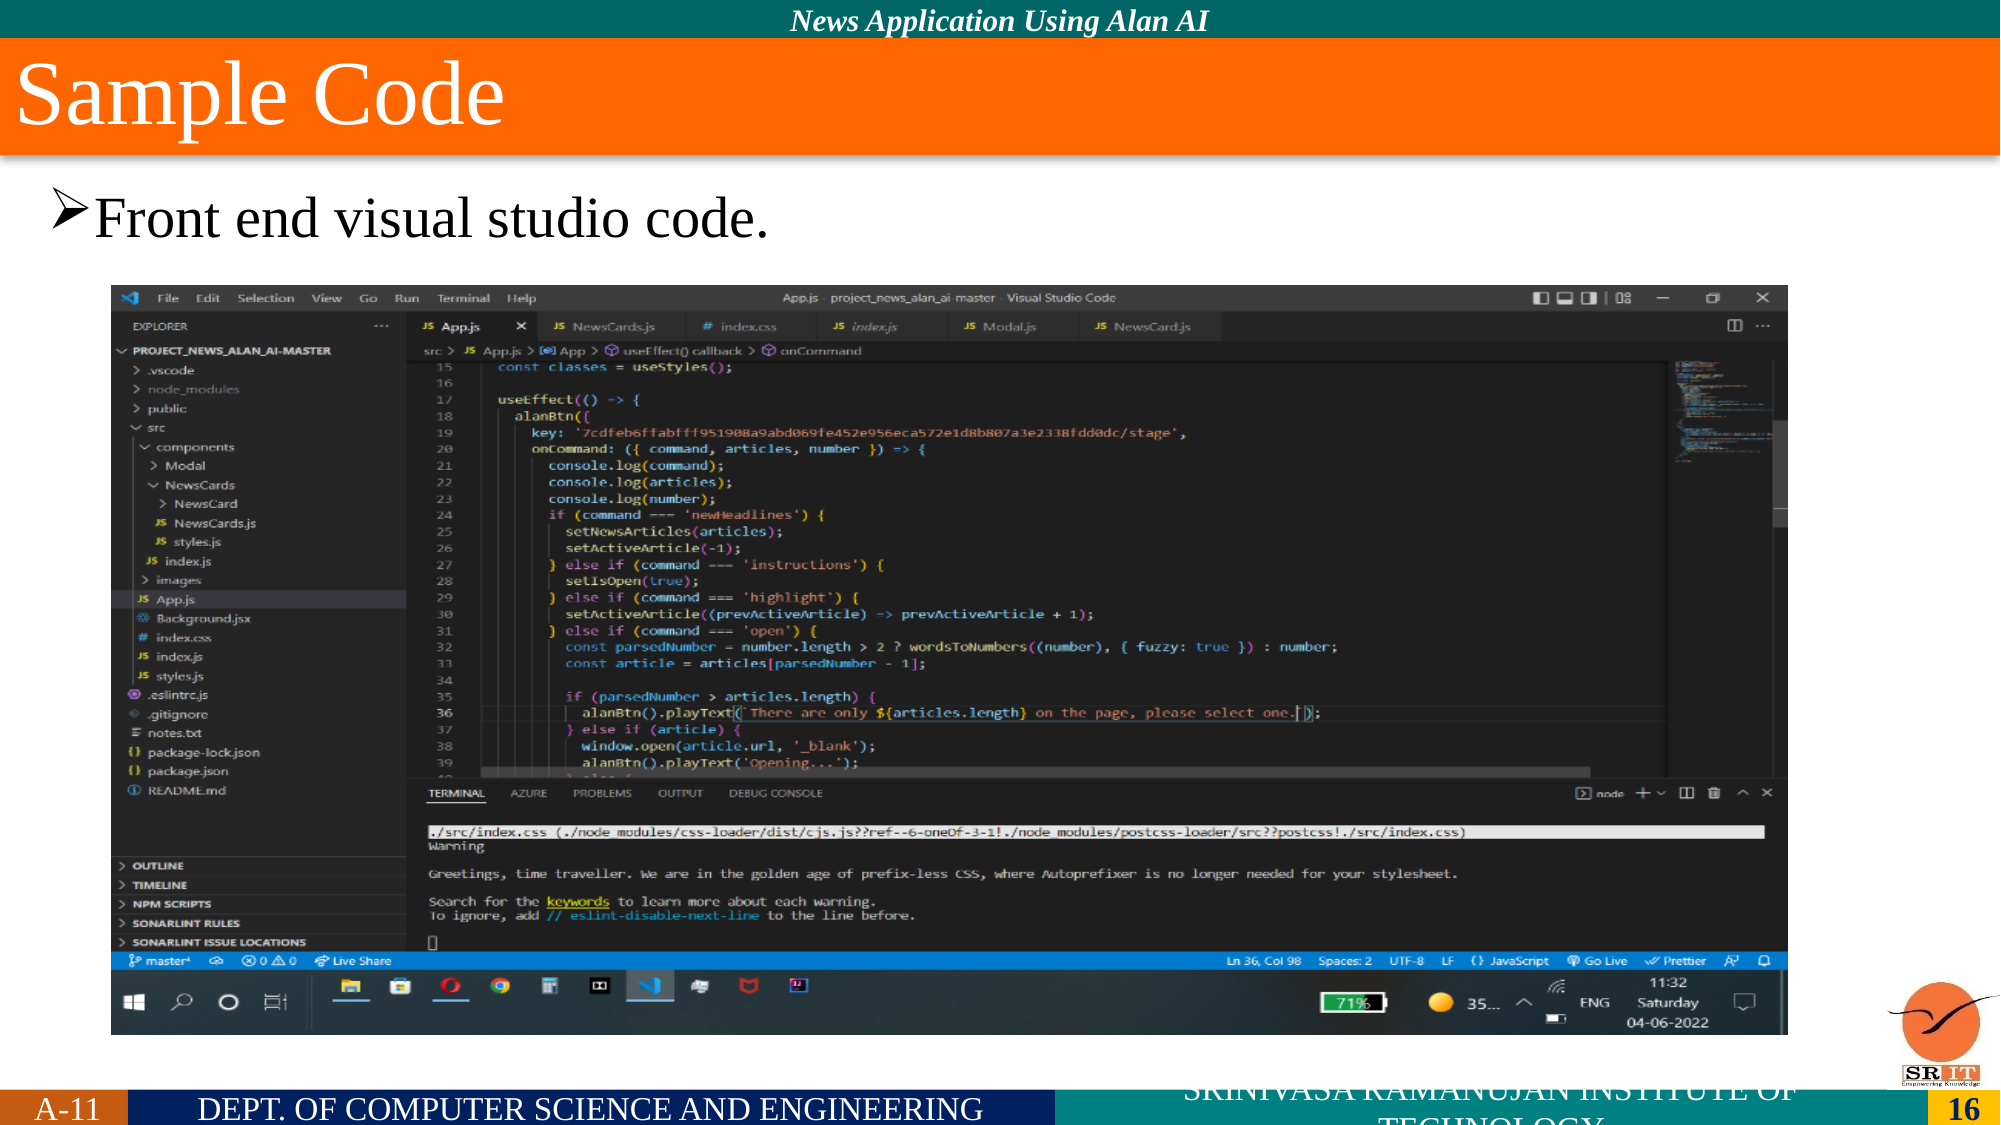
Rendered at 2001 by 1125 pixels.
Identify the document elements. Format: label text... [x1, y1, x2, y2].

title Sample Code [0, 38, 2000, 156]
list Front end visual studio code. [32, 179, 1965, 1065]
picture [110, 285, 1788, 1035]
picture [1887, 977, 2000, 1090]
